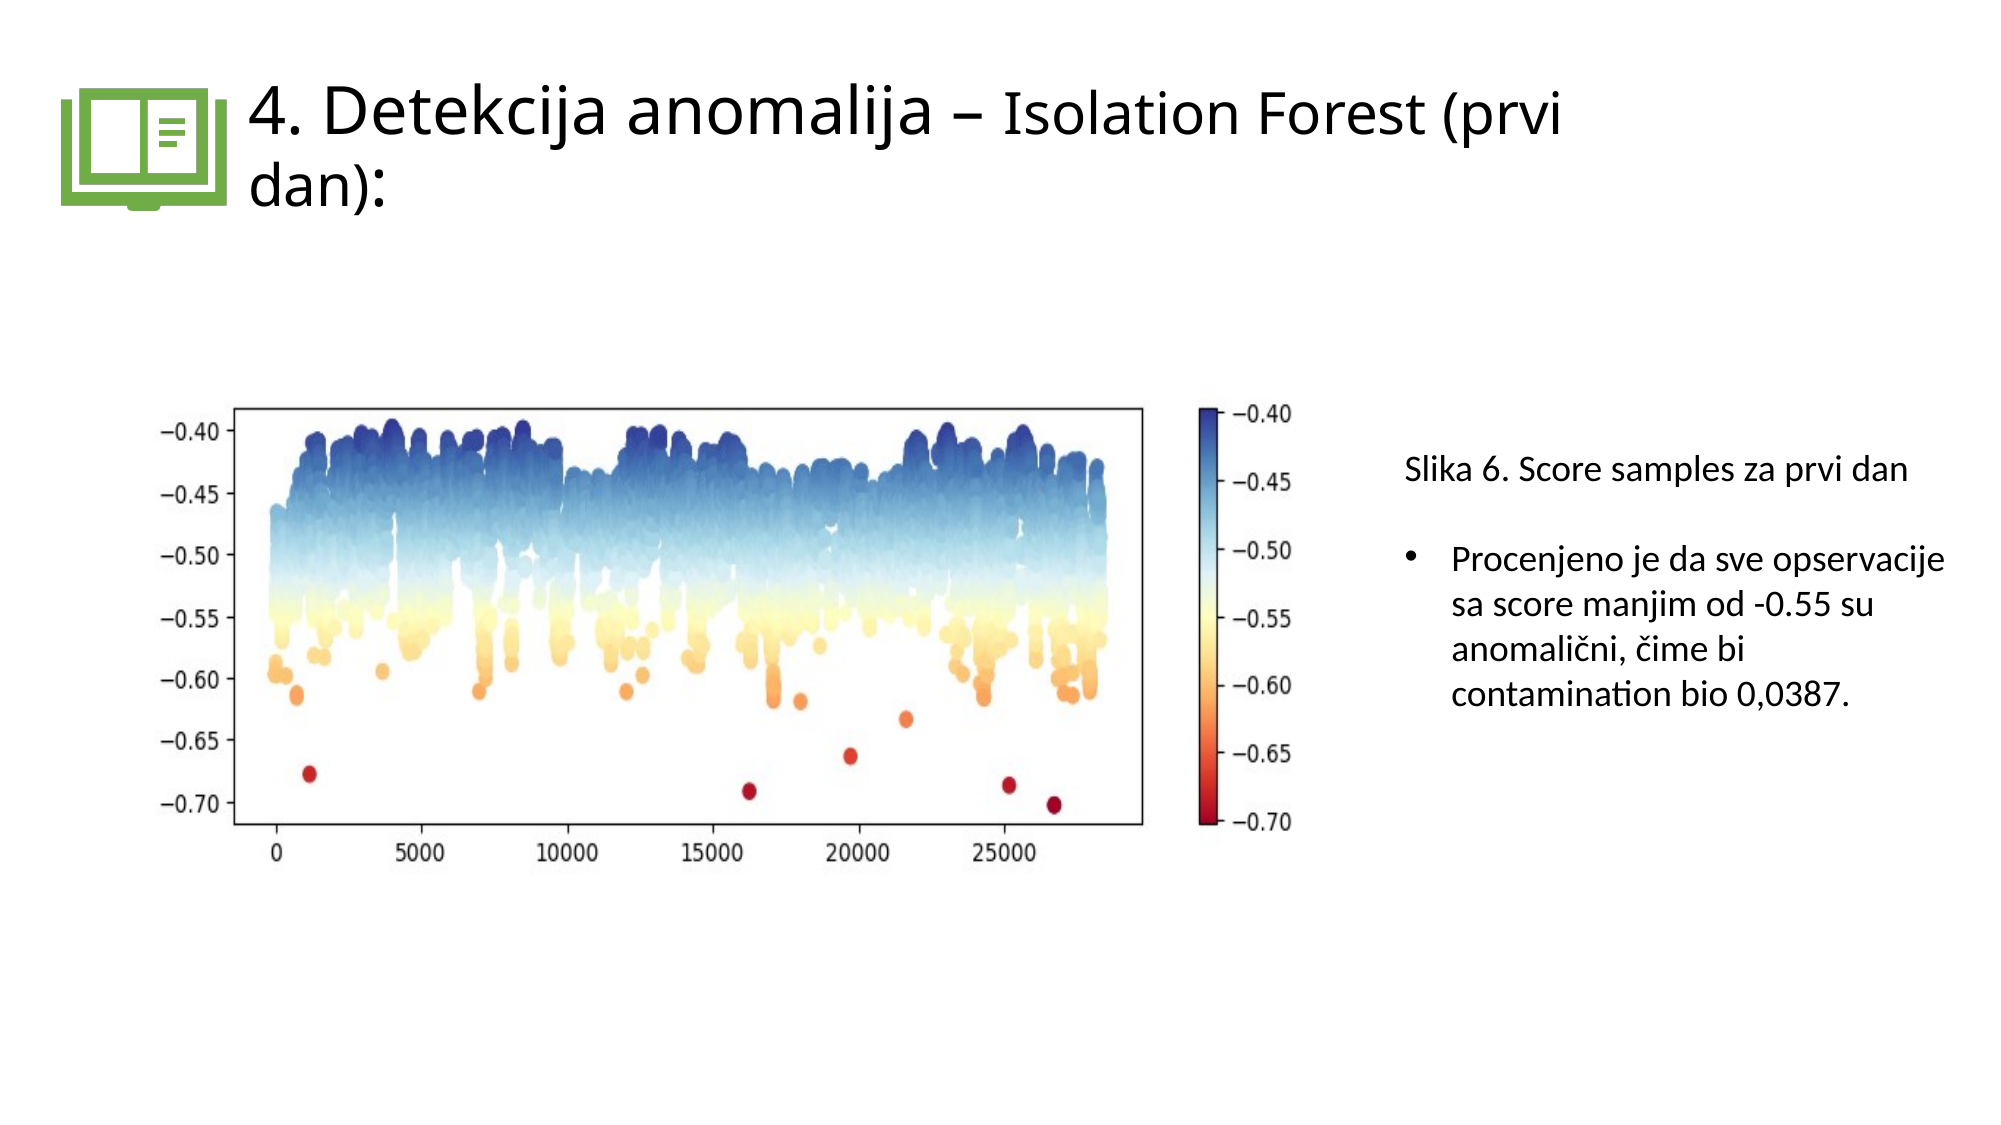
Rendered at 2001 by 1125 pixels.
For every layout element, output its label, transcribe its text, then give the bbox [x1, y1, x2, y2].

picture [143, 385, 1306, 885]
picture [53, 58, 234, 239]
text_box Slika 6. Score samples za prvi dan Procenjeno je da sve opservacije sa score manjim od -0.55 su anomalični, čime bi contamination bio 0,0387. [1389, 436, 1976, 721]
title 4. Detekcija anomalija – Isolation Forest (prvi dan): [233, 27, 1643, 270]
